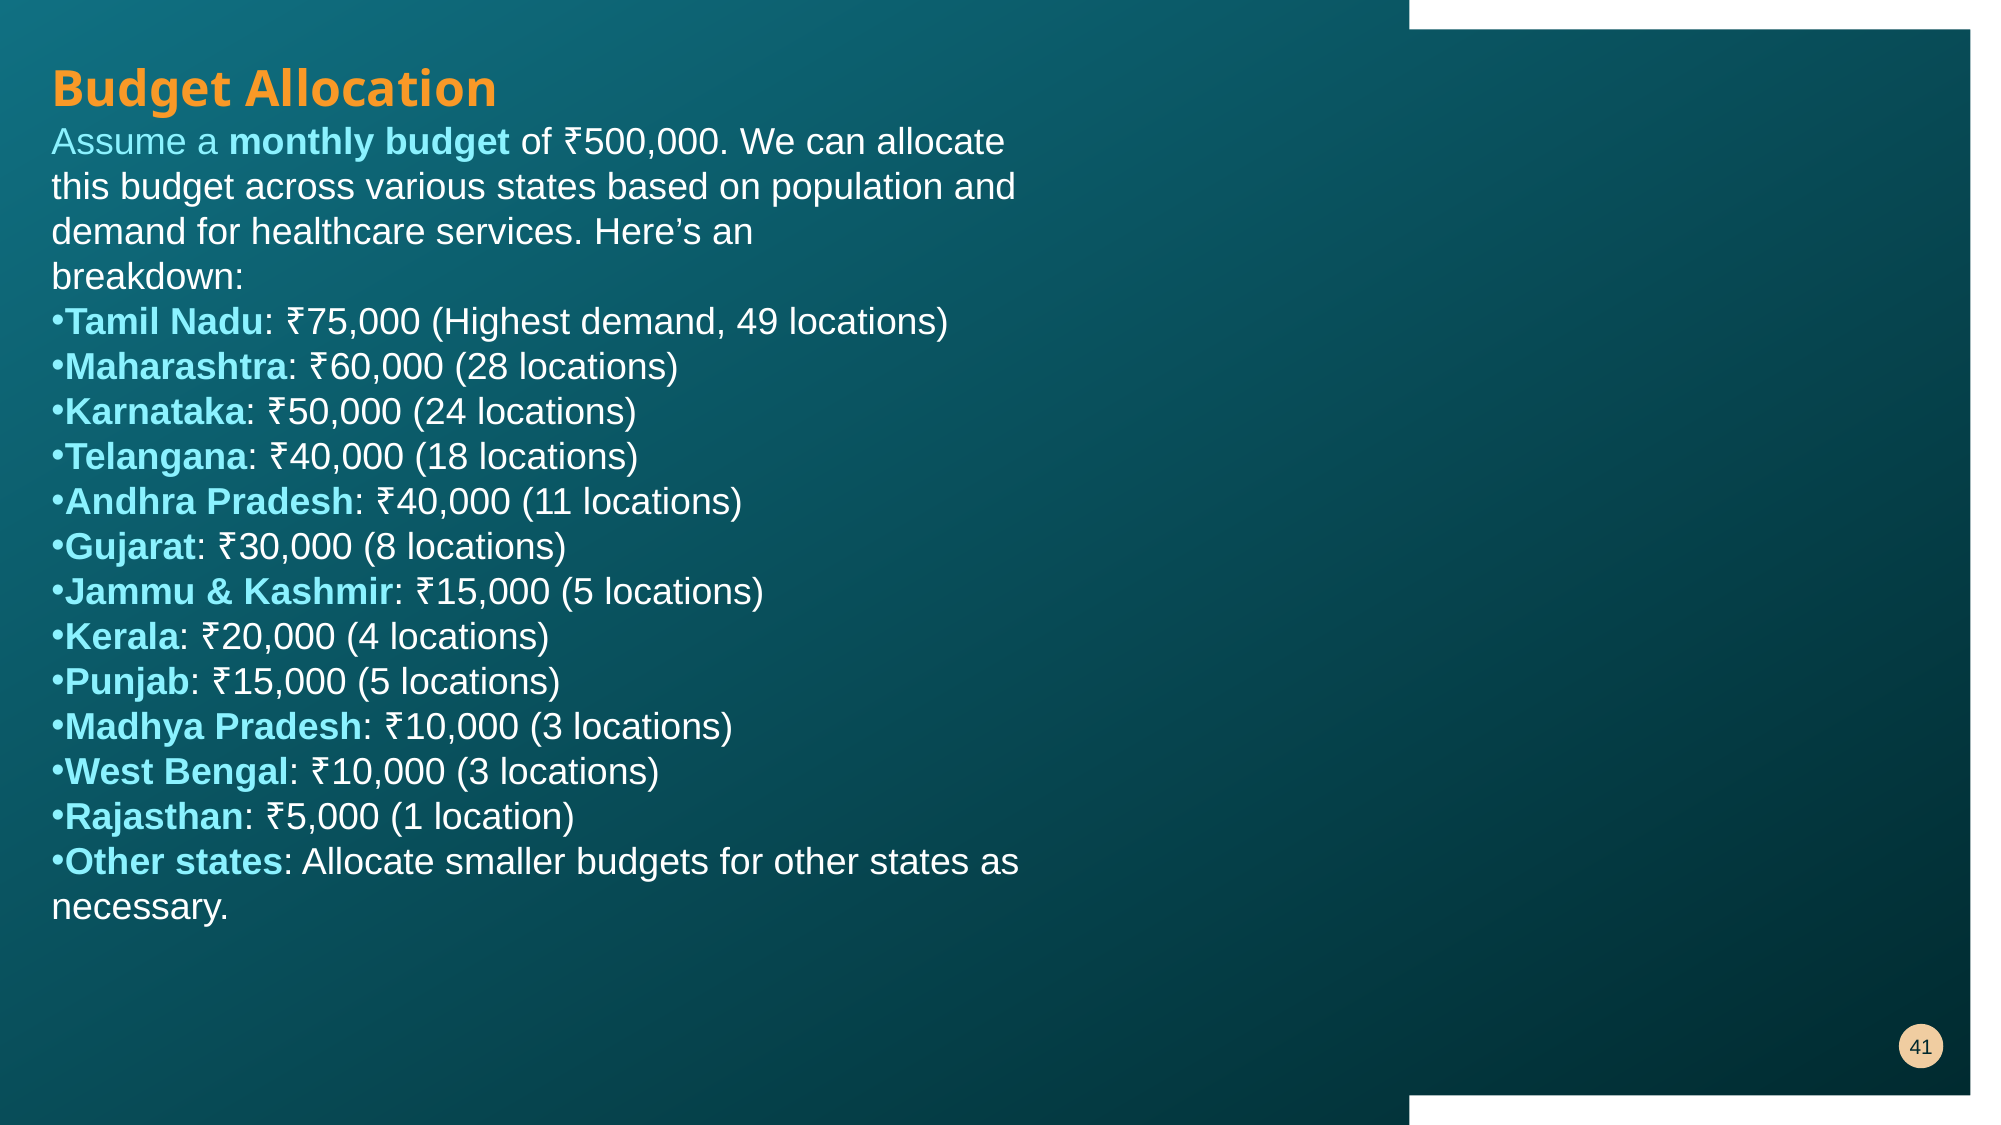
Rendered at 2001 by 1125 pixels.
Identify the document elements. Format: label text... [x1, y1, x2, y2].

text_box Budget Allocation Assume a monthly budget of ₹500,000. We can allocate this budget across various states based on population and demand for healthcare services. Here’s an breakdown: Tamil Nadu: ₹75,000 (Highest demand, 49 locations) Maharashtra: ₹60,000 (28 locations) Karnataka: ₹50,000 (24 locations) Telangana: ₹40,000 (18 locations) Andhra Pradesh: ₹40,000 (11 locations) Gujarat: ₹30,000 (8 locations) Jammu & Kashmir: ₹15,000 (5 locations) Kerala: ₹20,000 (4 locations) Punjab: ₹15,000 (5 locations) Madhya Pradesh: ₹10,000 (3 locations) West Bengal: ₹10,000 (3 locations) Rajasthan: ₹5,000 (1 location) Other states: Allocate smaller budgets for other states as necessary. [36, 49, 1037, 935]
slide_number 41 [1898, 1023, 1944, 1069]
